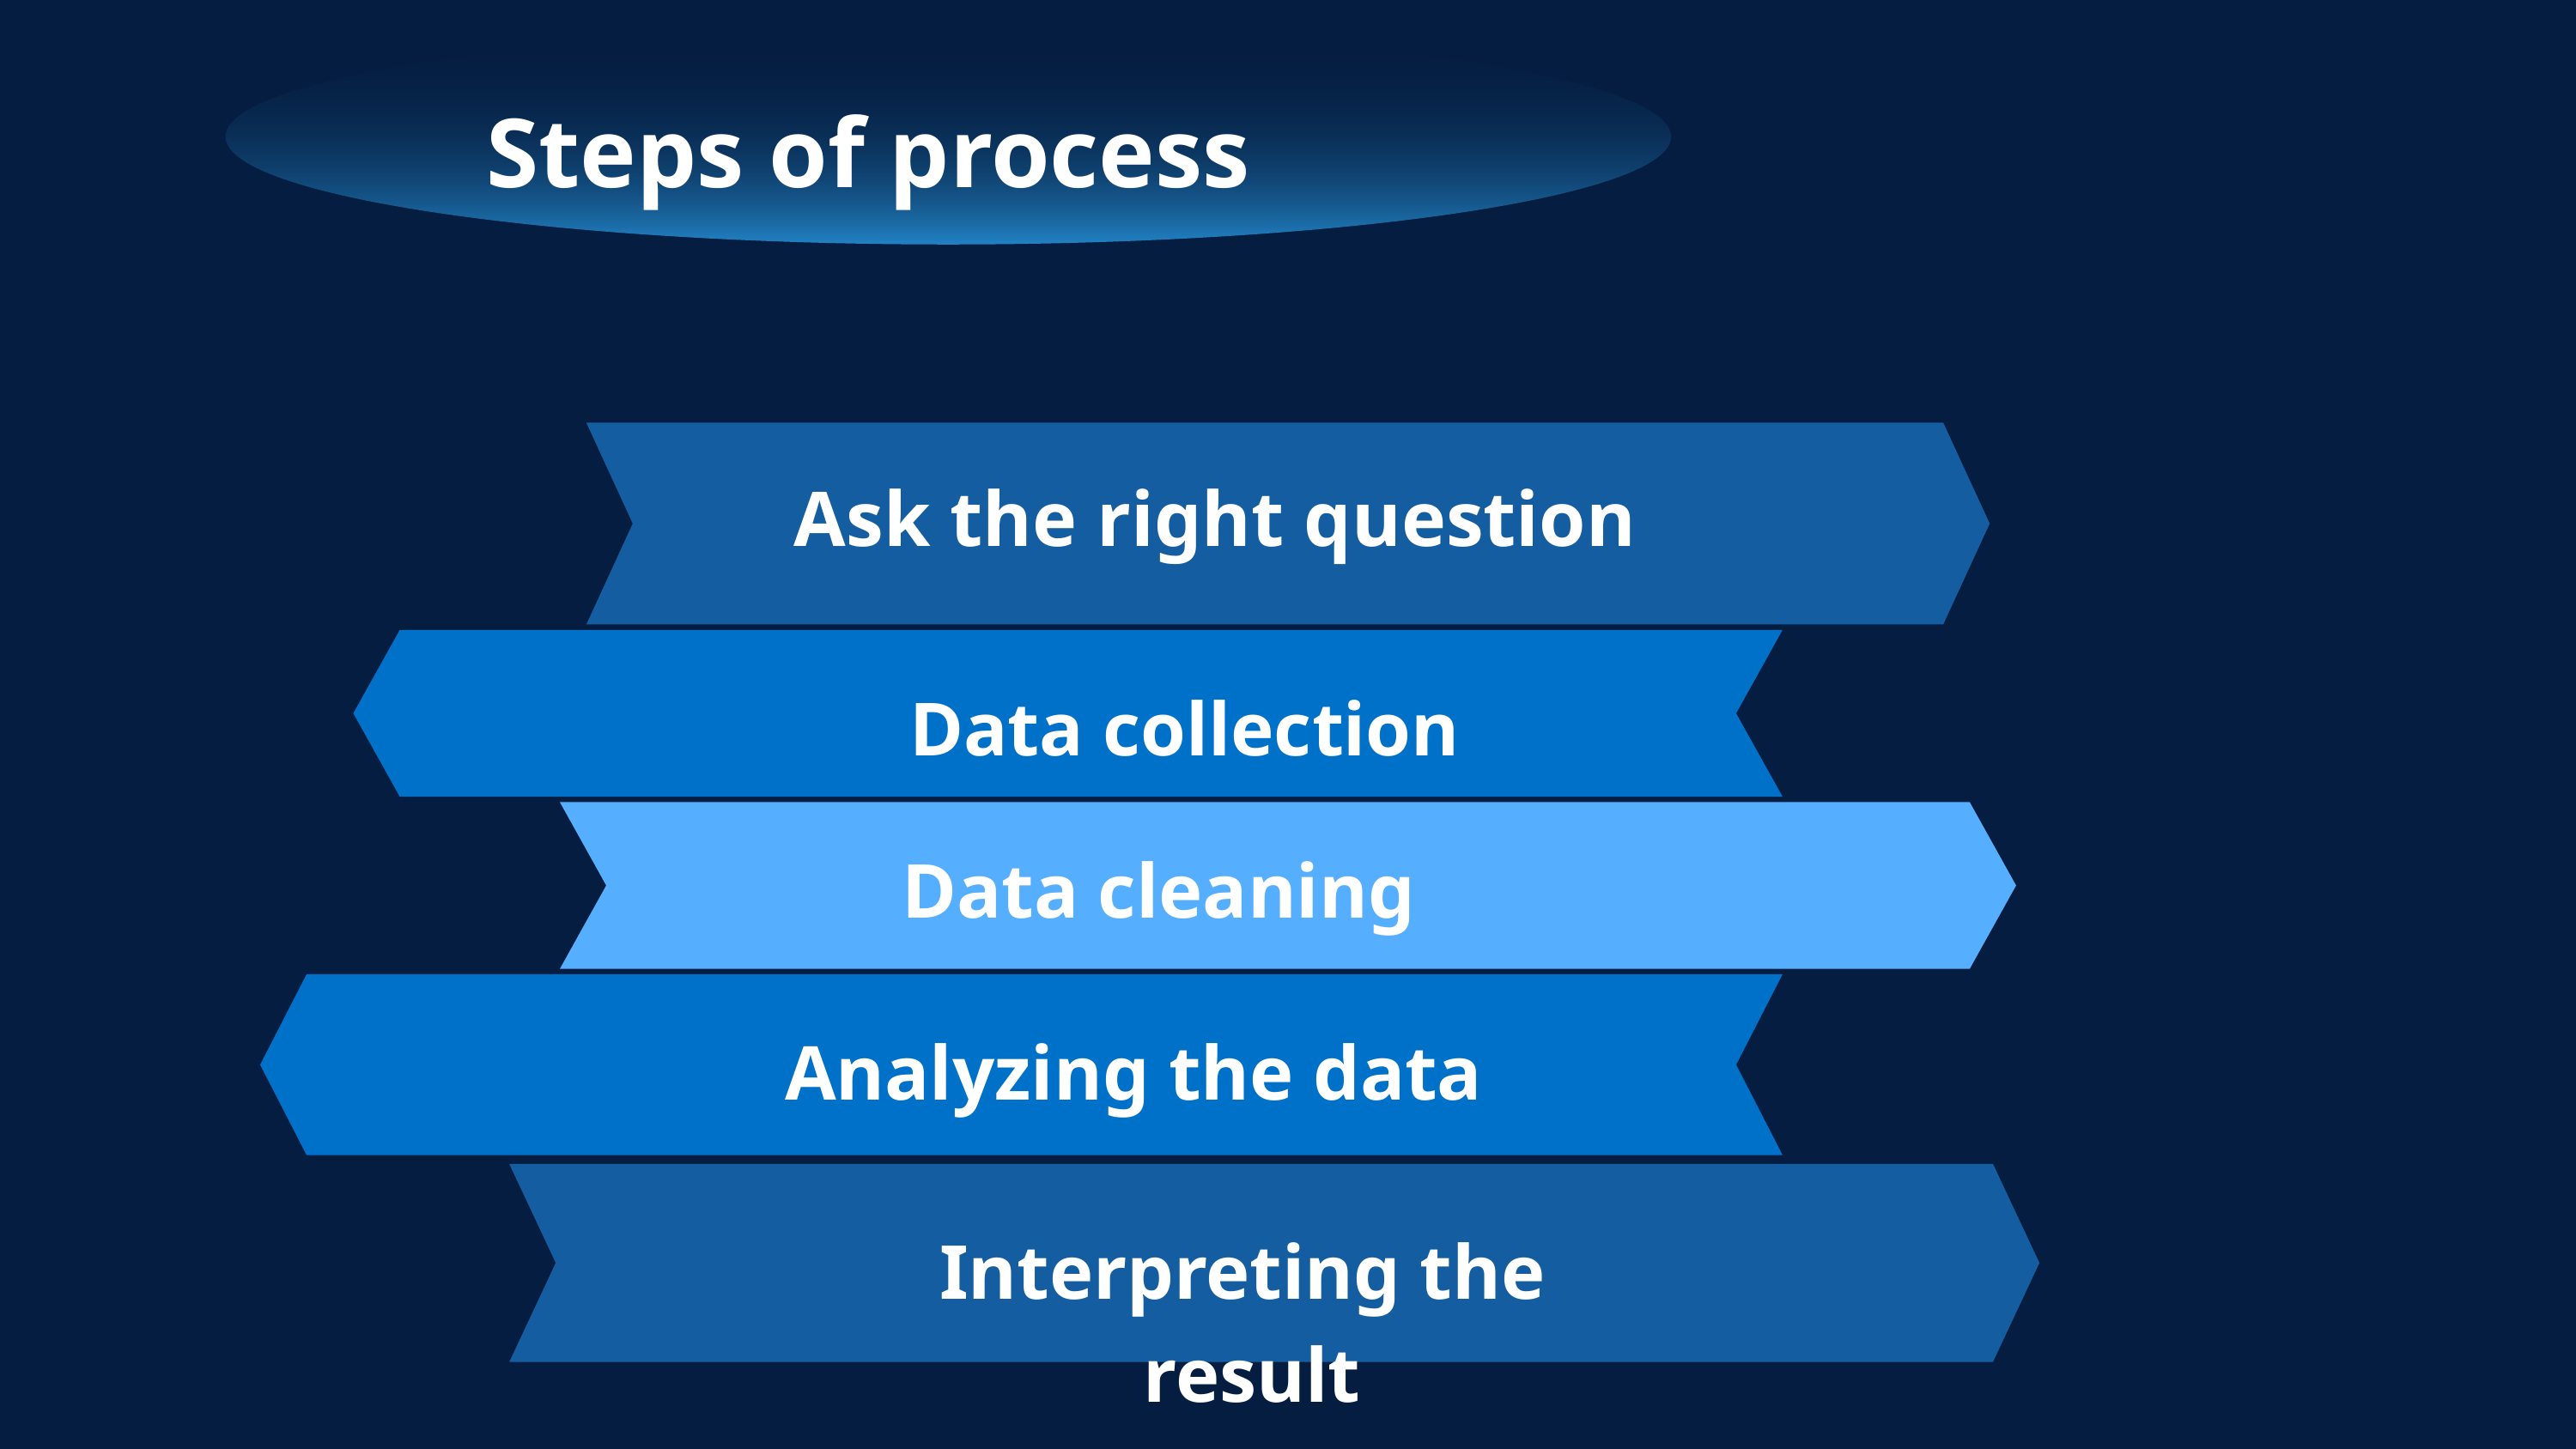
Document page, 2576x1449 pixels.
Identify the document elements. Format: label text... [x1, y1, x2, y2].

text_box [353, 629, 835, 797]
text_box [508, 1163, 2040, 1362]
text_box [1063, 422, 1990, 625]
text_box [1063, 629, 1783, 797]
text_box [586, 422, 835, 625]
text_box Steps of process [406, 75, 835, 207]
text_box Steps of process [1063, 75, 1331, 207]
text_box Interpreting the result [825, 1372, 1678, 1417]
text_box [840, 0, 1057, 860]
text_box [259, 973, 1783, 1155]
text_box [559, 802, 2017, 969]
picture [225, 30, 840, 244]
picture [1057, 30, 1672, 244]
